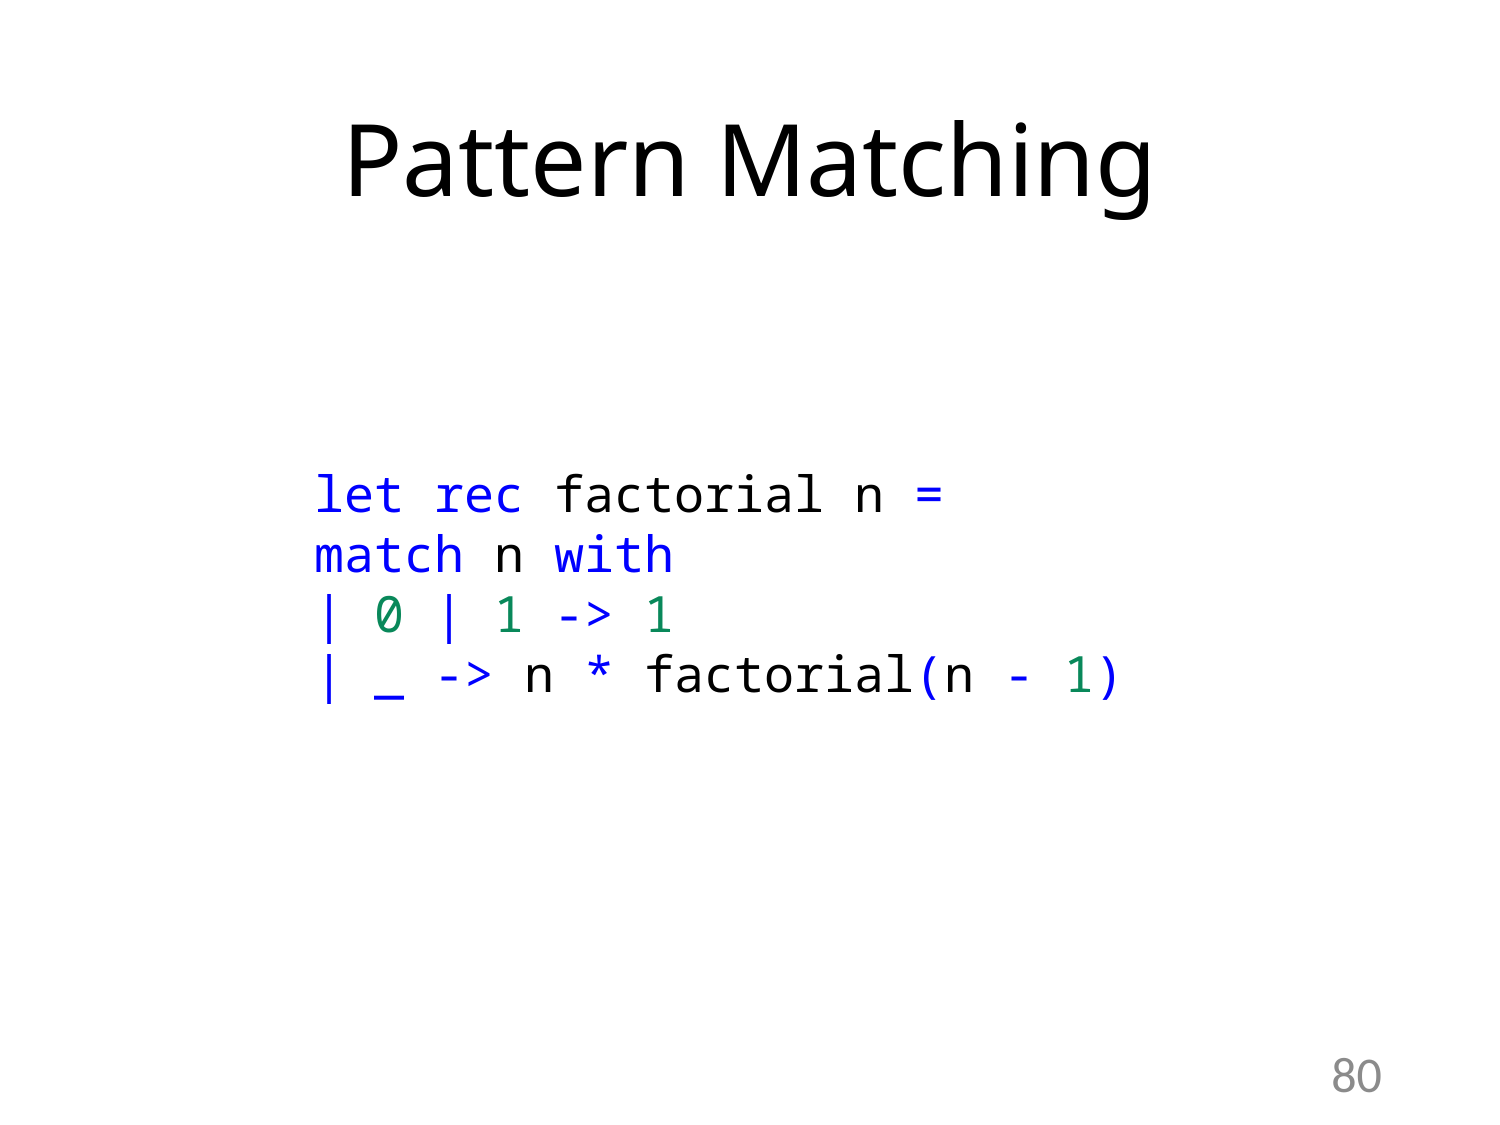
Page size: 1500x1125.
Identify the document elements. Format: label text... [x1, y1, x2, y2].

text_box Pattern Matching [327, 88, 1173, 224]
text_box let rec factorial n = match n with | 0 | 1 -> 1 | _ -> n * factorial(n - 1) [299, 454, 1201, 710]
slide_number 80 [1059, 1042, 1397, 1103]
